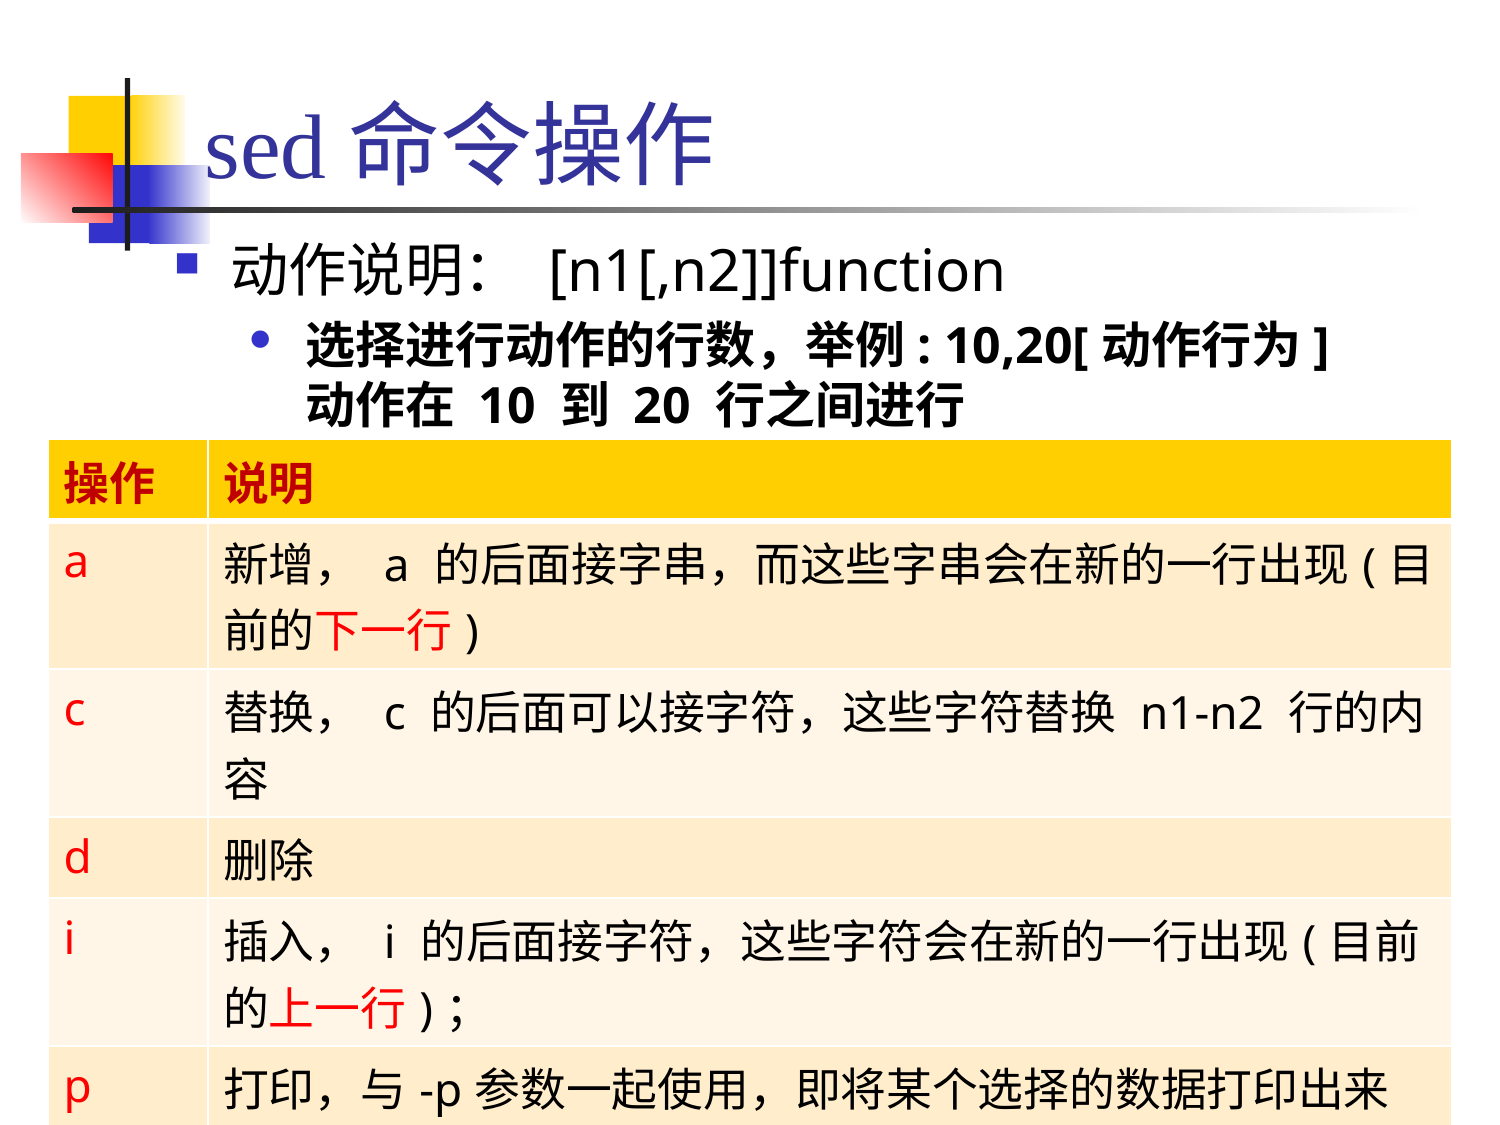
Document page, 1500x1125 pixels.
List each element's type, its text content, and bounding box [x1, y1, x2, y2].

table_cell 删除 [209, 818, 1451, 897]
table_cell c [49, 670, 207, 816]
table_cell i [49, 899, 207, 1045]
table_cell 新增， a 的后面接字串，而这些字串会在新的一行出现(目前的下一行) [209, 524, 1451, 668]
table_cell p [49, 1047, 207, 1125]
table_header 操作 [49, 440, 207, 518]
table_cell 插入， i 的后面接字符，这些字符会在新的一行出现(目前的上一行)； [209, 899, 1451, 1045]
table_cell a [49, 524, 207, 668]
table_cell 替换， c 的后面可以接字符，这些字符替换 n1-n2 行的内容 [209, 670, 1451, 816]
text_box 动作说明： [n1[,n2]]function 选择进行动作的行数，举例: 10,20[动作行为] 动作在 10 到 20 行之间进行 [159, 226, 1376, 441]
table_cell 打印，与-p参数一起使用，即将某个选择的数据打印出来 [209, 1047, 1451, 1125]
title sed命令操作 [189, 31, 1468, 205]
table_header 说明 [209, 440, 1451, 518]
table_cell d [49, 818, 207, 897]
